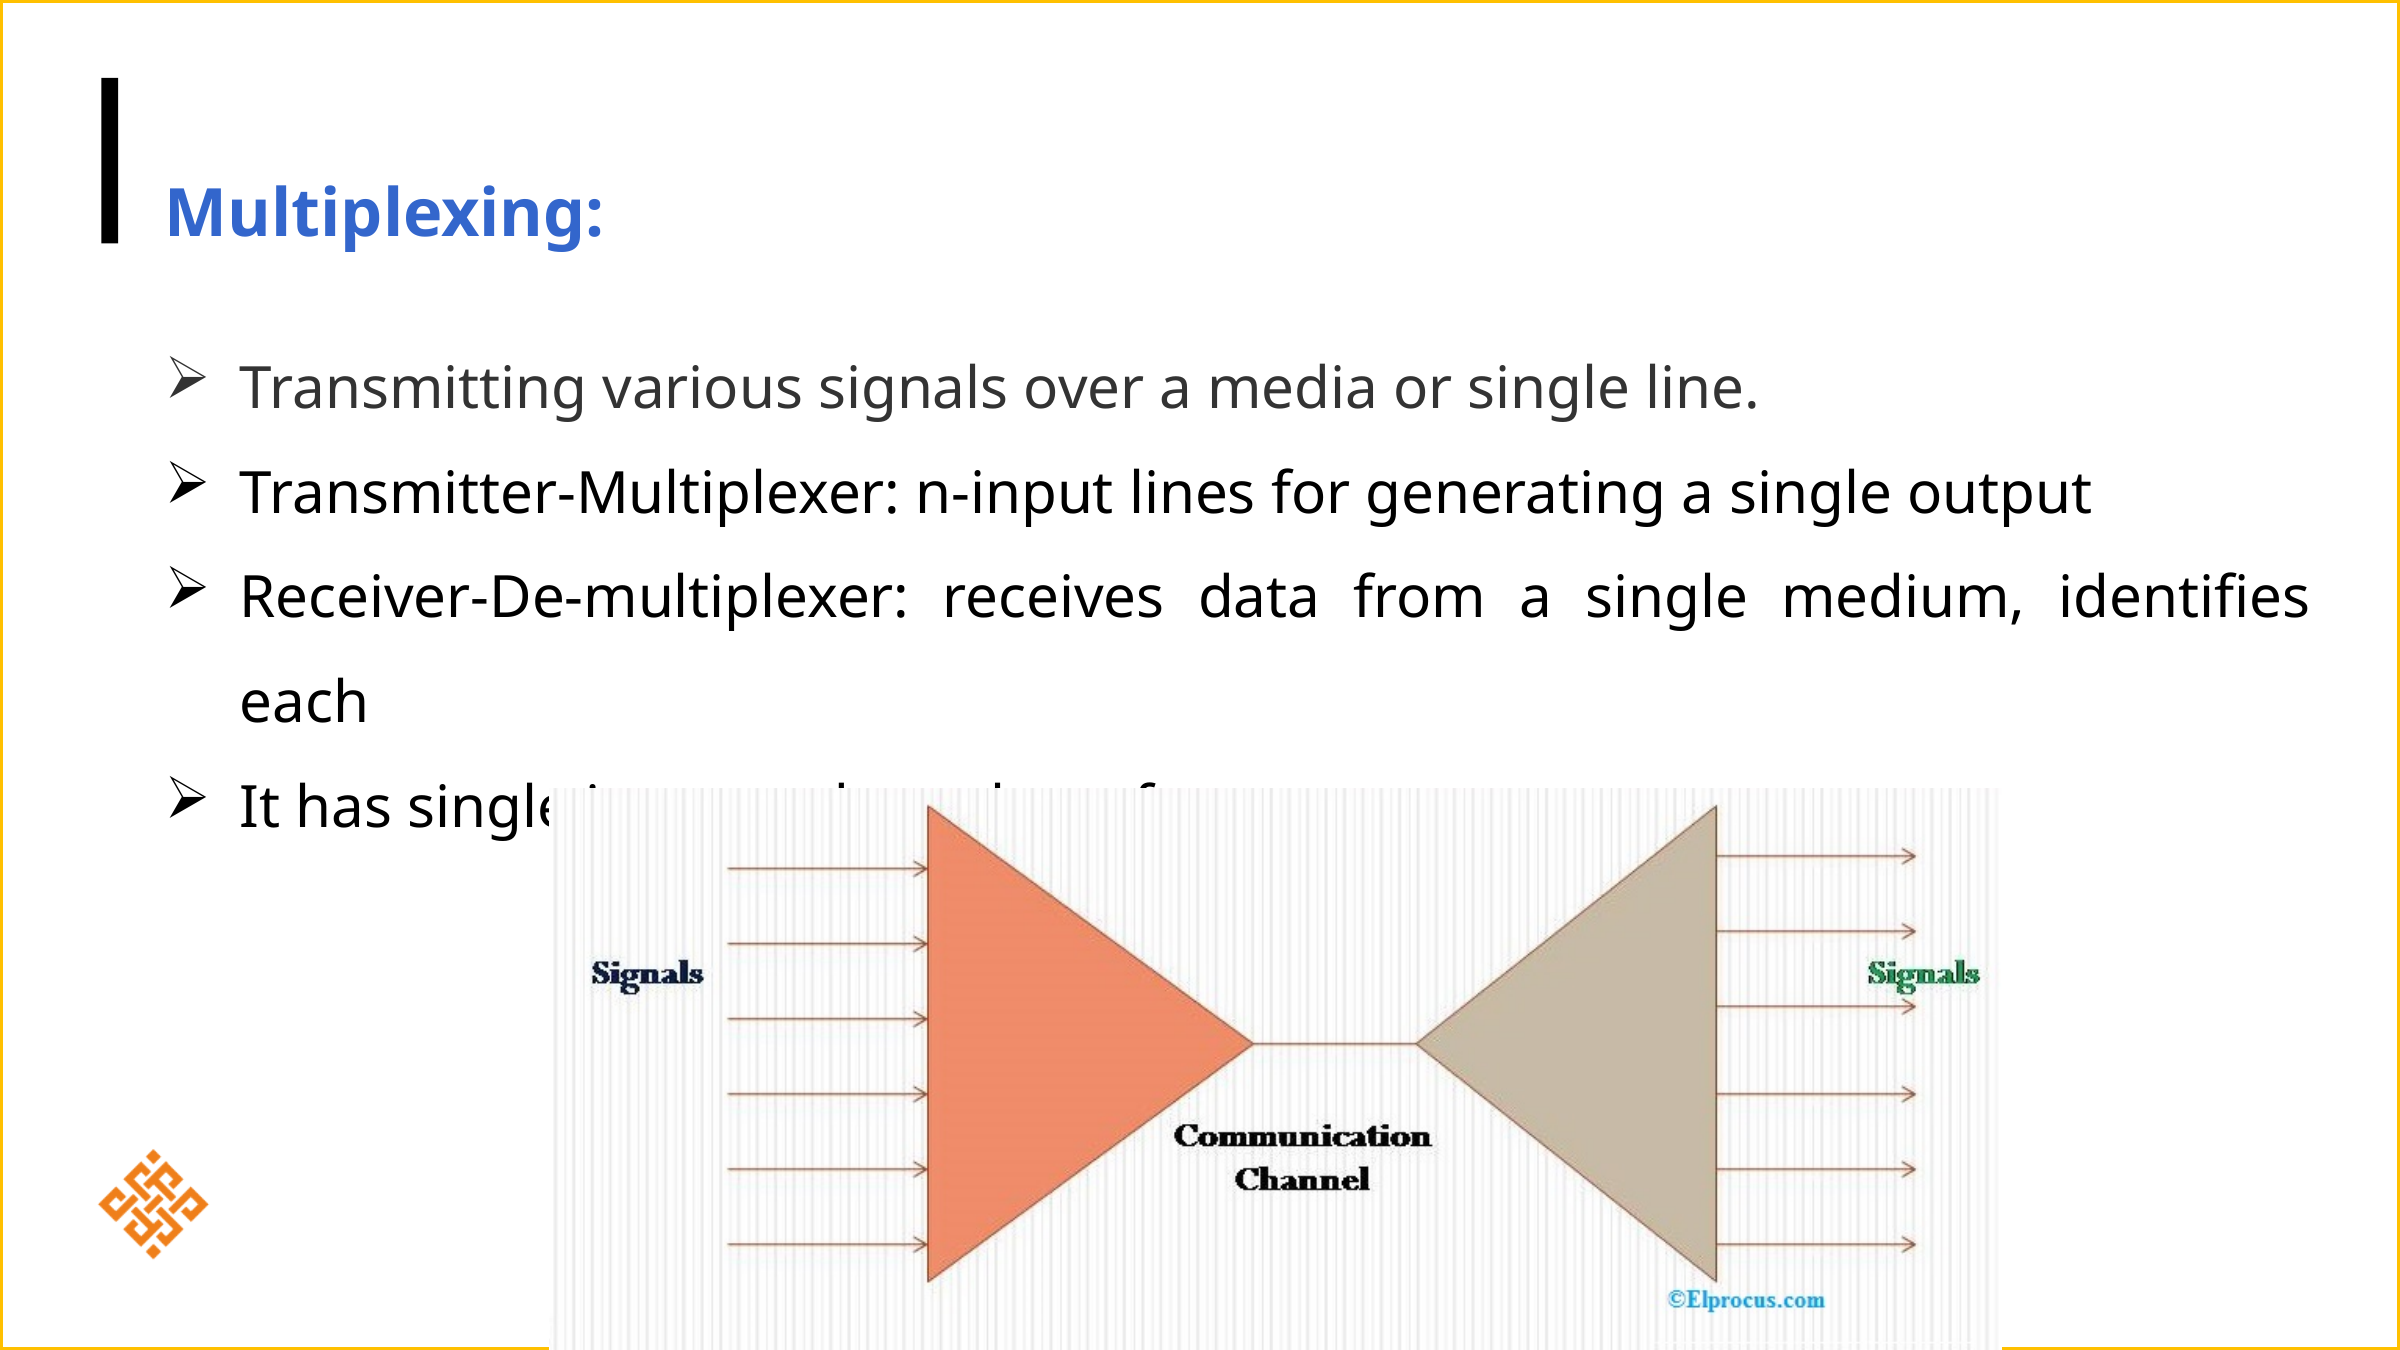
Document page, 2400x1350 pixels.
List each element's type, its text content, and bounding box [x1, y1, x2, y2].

picture [75, 1058, 235, 1350]
text_box Multiplexing: Transmitting various signals over a media or single line. Transmitter-Multiplexer: n-input lines for generating a single output Receiver-De-multiplexer: receives data from a single medium, identifies each It has single input and number of outputs. [149, 162, 2325, 847]
picture [549, 788, 2002, 1350]
